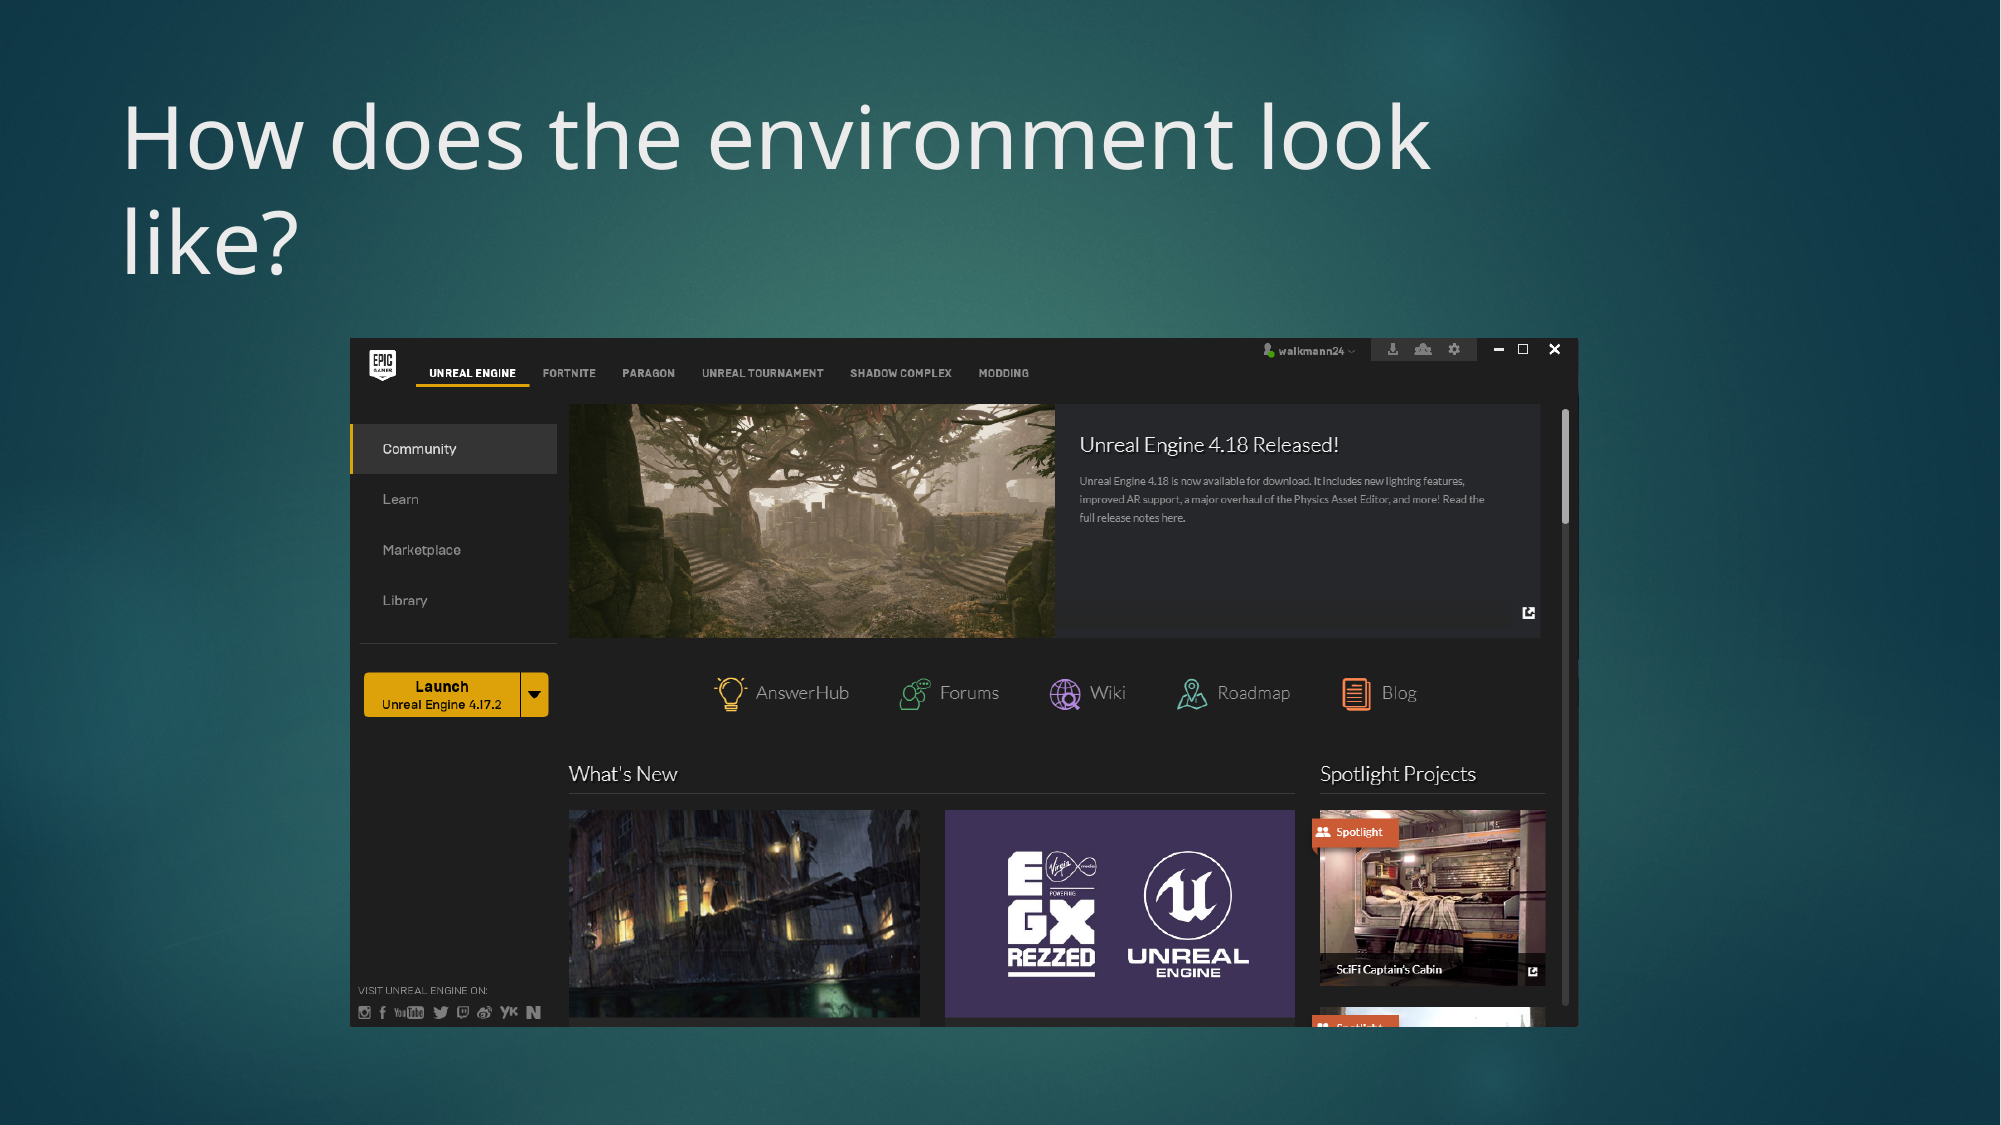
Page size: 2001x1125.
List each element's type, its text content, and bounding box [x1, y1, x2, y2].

text_box How does the environment look like? [105, 74, 1649, 304]
picture [0, 0, 2001, 1125]
